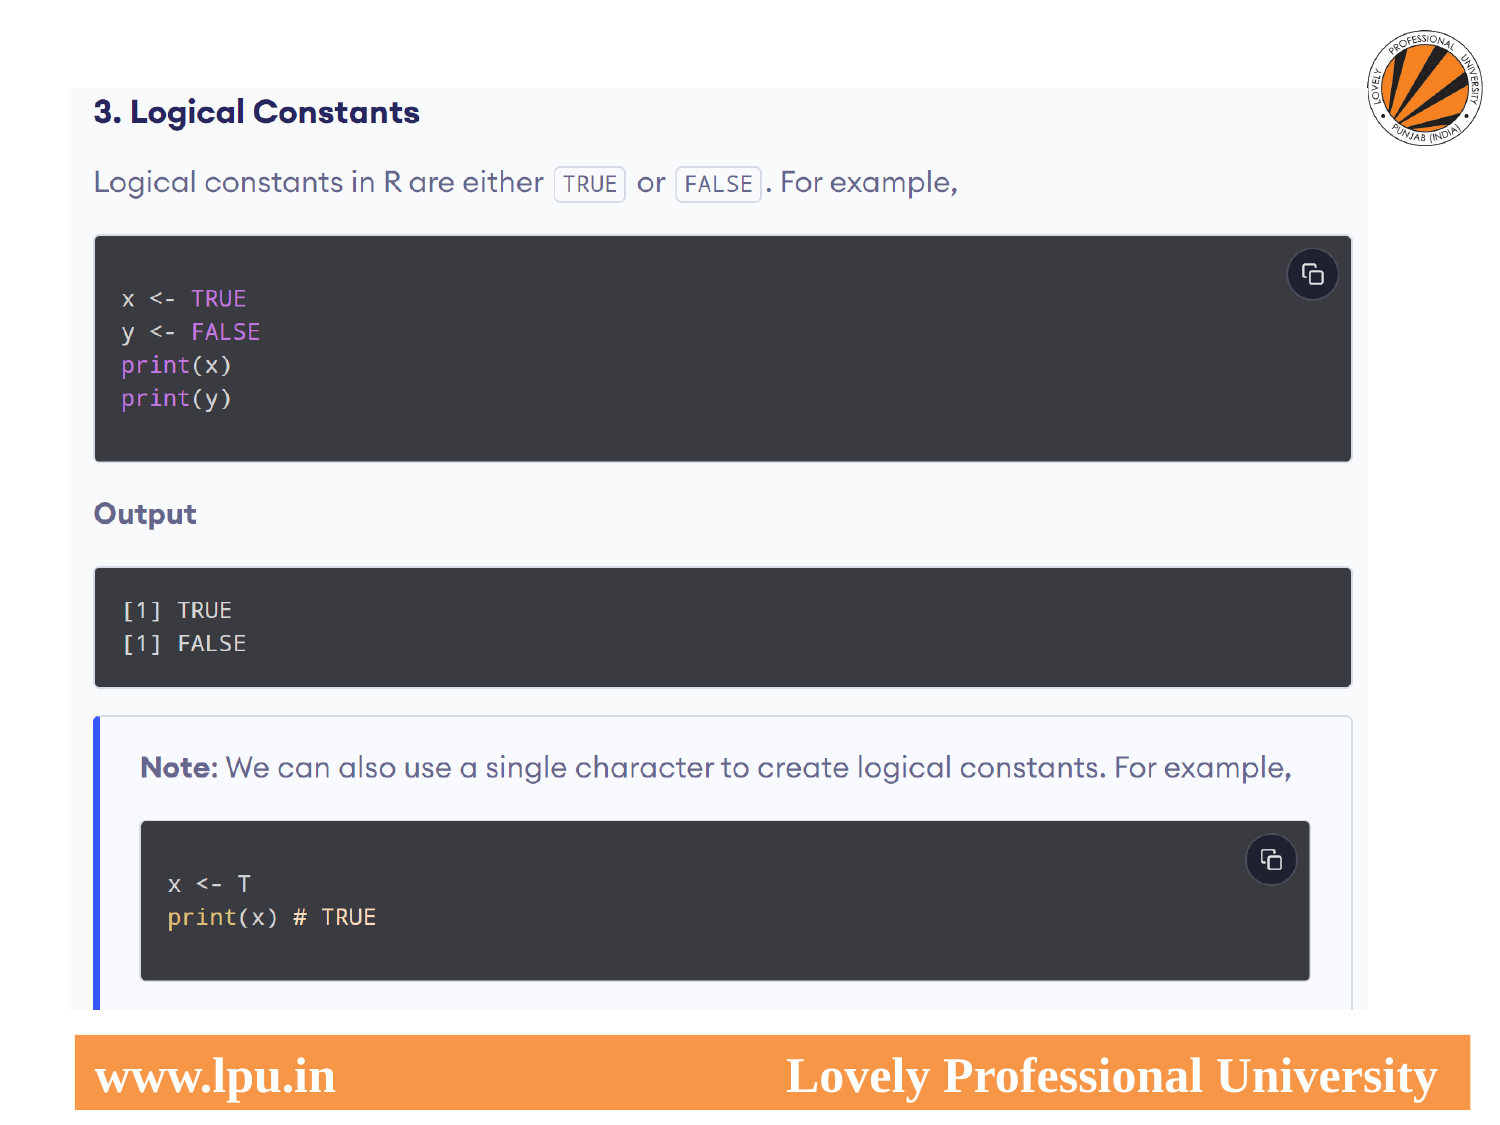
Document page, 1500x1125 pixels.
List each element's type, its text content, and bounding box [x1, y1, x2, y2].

picture [71, 30, 1483, 1010]
text_box www.lpu.in Lovely Professional University [74, 1034, 1471, 1110]
